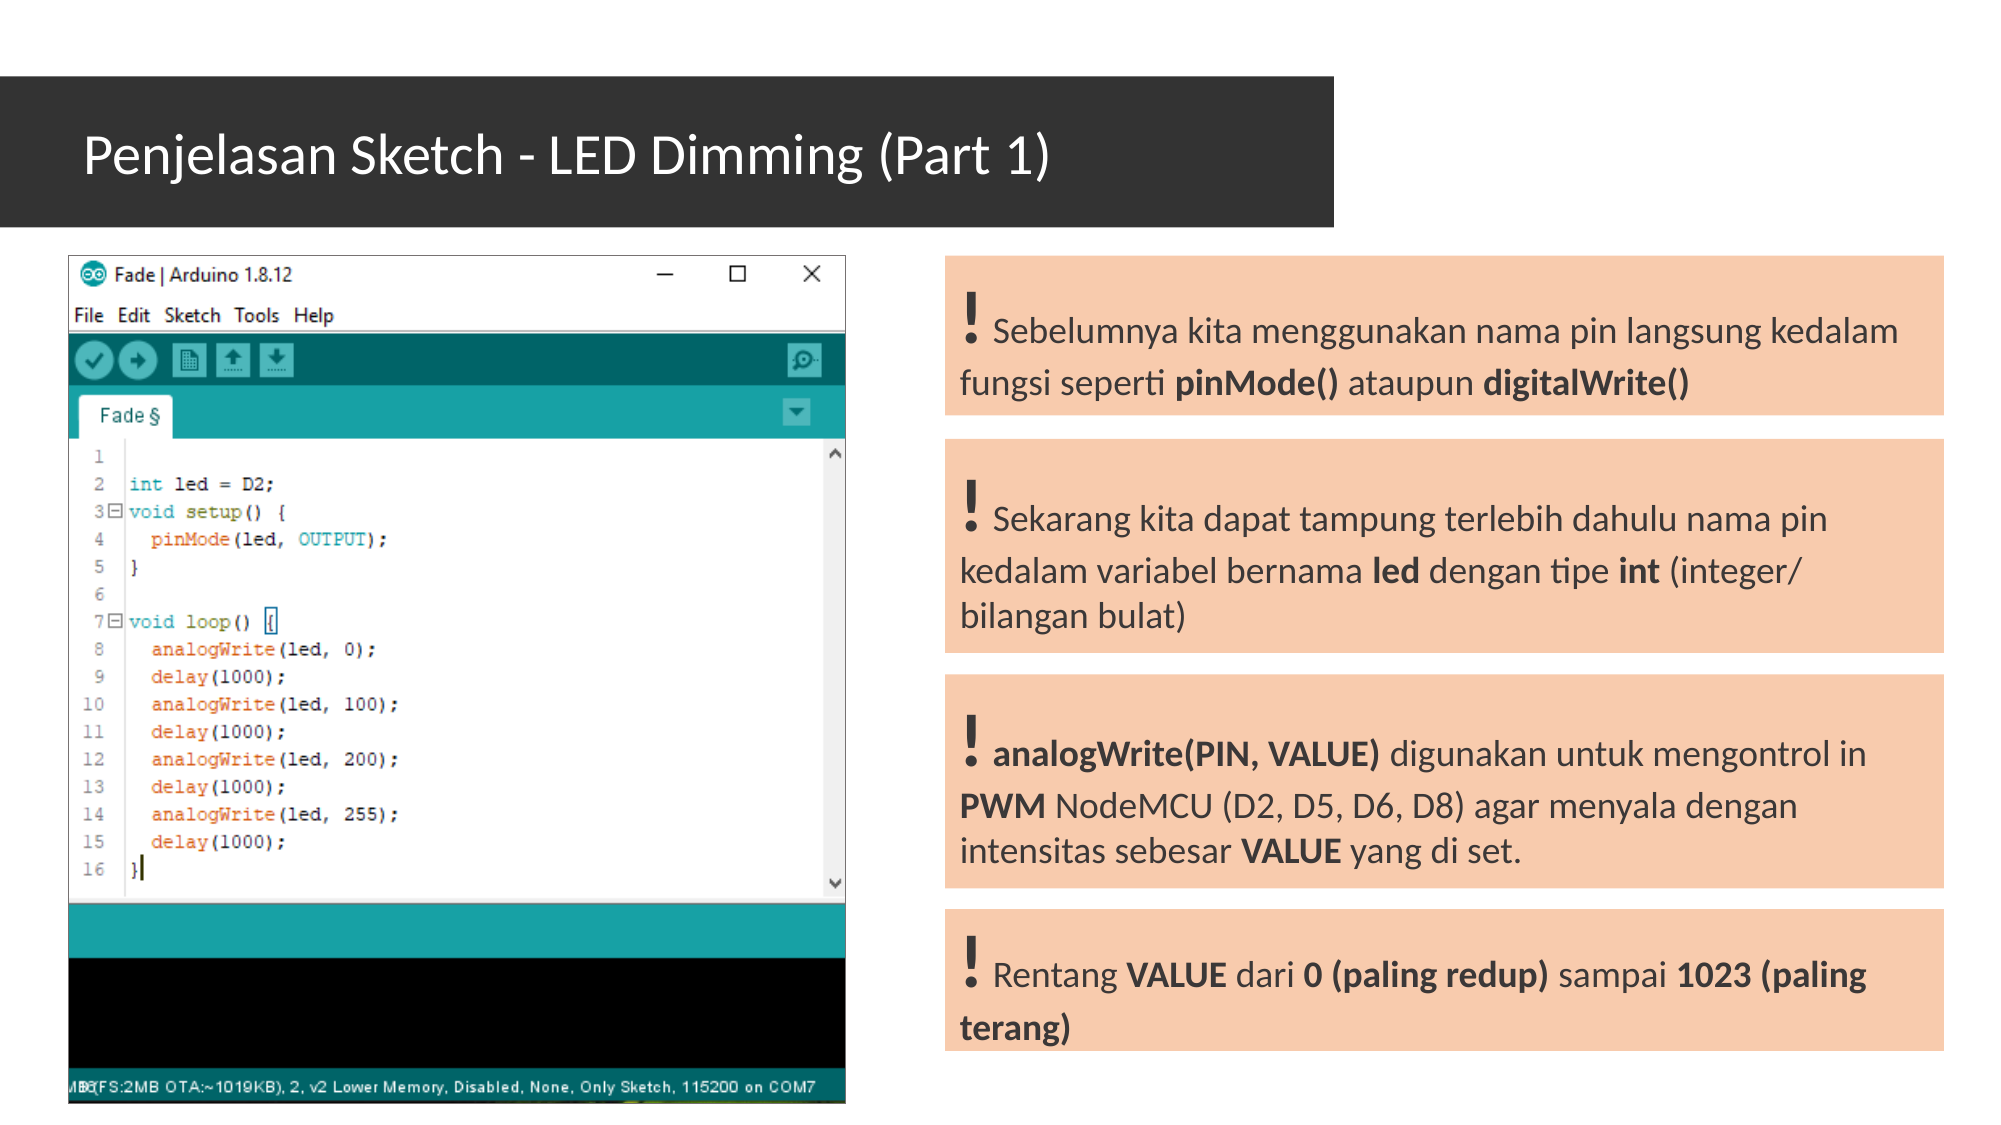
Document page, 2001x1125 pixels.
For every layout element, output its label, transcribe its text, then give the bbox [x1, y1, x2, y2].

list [68, 255, 846, 1104]
text_box [0, 75, 1335, 228]
text_box ! Sekarang kita dapat tampung terlebih dahulu nama pin kedalam variabel bernama led dengan tipe int (integer/ bilangan bulat) [944, 438, 1945, 654]
text_box ! Rentang VALUE dari 0 (paling redup) sampai 1023 (paling terang) [944, 908, 1945, 1052]
text_box ! analogWrite(PIN, VALUE) digunakan untuk mengontrol in PWM NodeMCU (D2, D5, D6, D8) agar menyala dengan intensitas sebesar VALUE yang di set. [944, 673, 1945, 889]
text_box Penjelasan Sketch - LED Dimming (Part 1) [69, 109, 1068, 194]
text_box ! Sebelumnya kita menggunakan nama pin langsung kedalam fungsi seperti pinMode() ataupun digitalWrite() [944, 255, 1945, 416]
